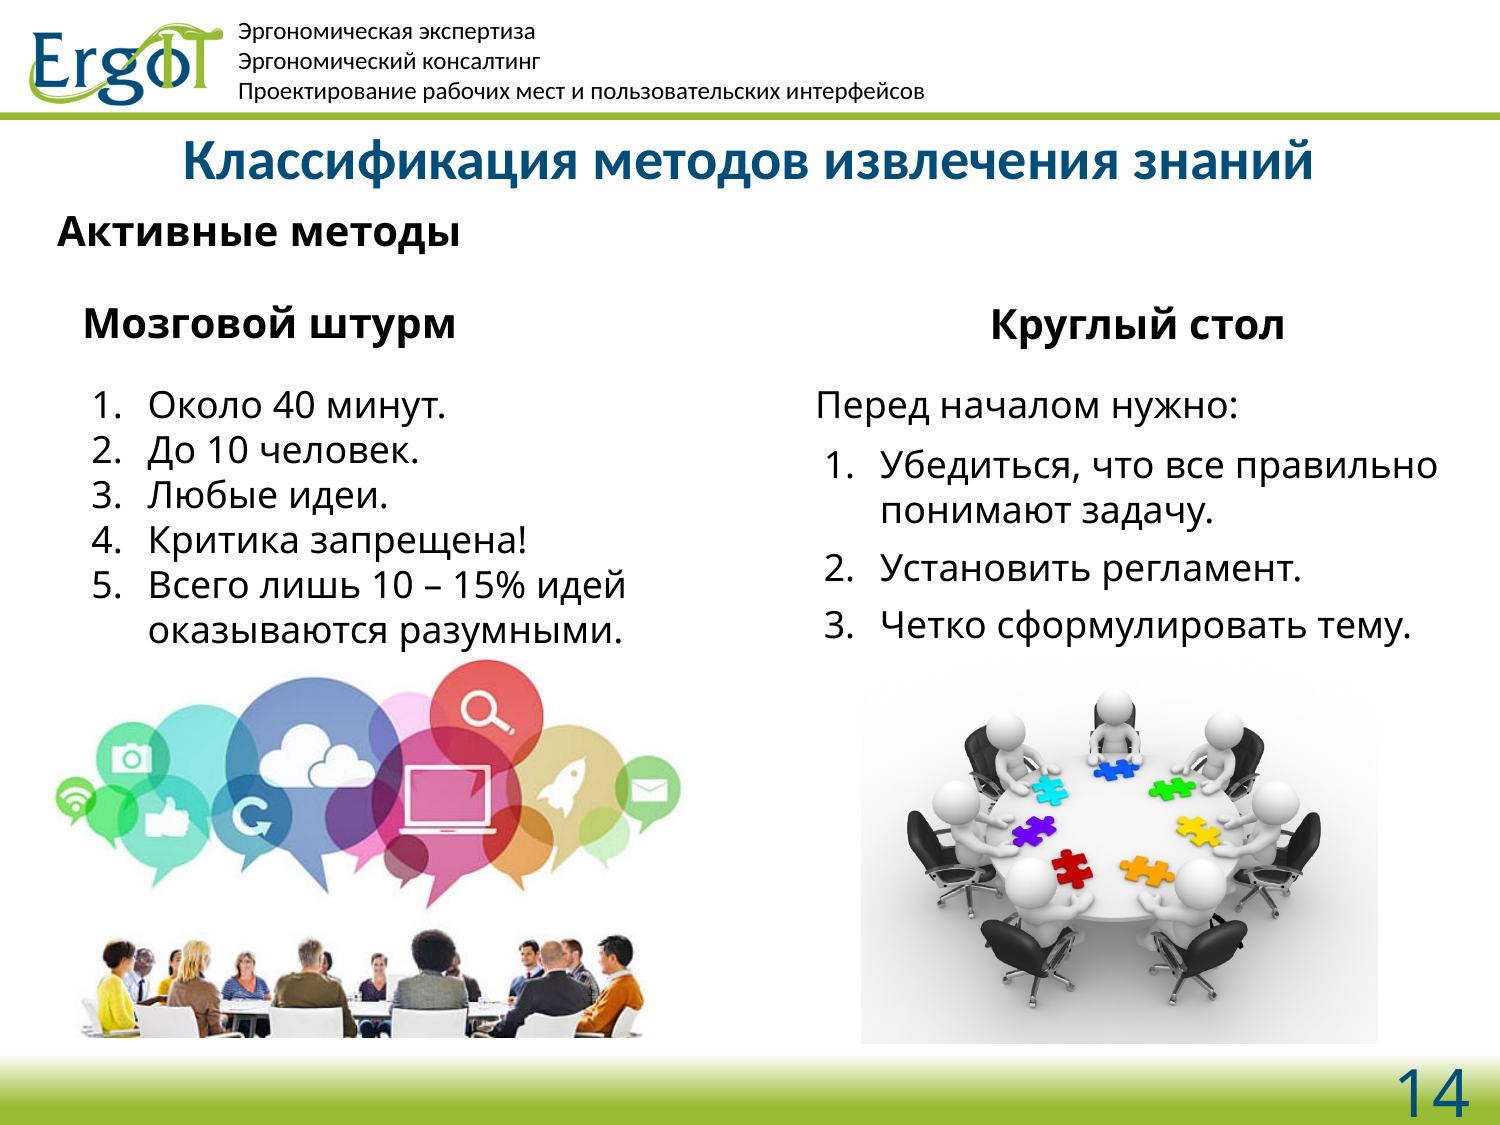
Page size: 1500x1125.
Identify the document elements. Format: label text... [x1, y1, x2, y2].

text_box Мозговой штурм [67, 289, 473, 355]
text_box [0, 1053, 1500, 1125]
text_box Круглый стол [974, 290, 1302, 356]
picture [52, 655, 690, 1038]
text_box Классификация методов извлечения знаний [0, 129, 1500, 199]
text_box Убедиться, что все правильно понимают задачу. Установить регламент. Четко сформулировать тему. [809, 433, 1500, 654]
picture [29, 23, 223, 106]
text_box Эргономическая экспертиза Эргономический консалтинг Проектирование рабочих мест и пользовательских интерфейсов [223, 7, 1365, 110]
text_box Активные методы [42, 172, 477, 263]
text_box Перед началом нужно: [800, 373, 1255, 434]
picture [861, 655, 1379, 1044]
text_box Около 40 минут. До 10 человек. Любые идеи. Критика запрещена! Всего лишь 10 – 15% идей оказываются разумными. [76, 373, 750, 658]
slide_number 14 [1135, 1066, 1486, 1125]
